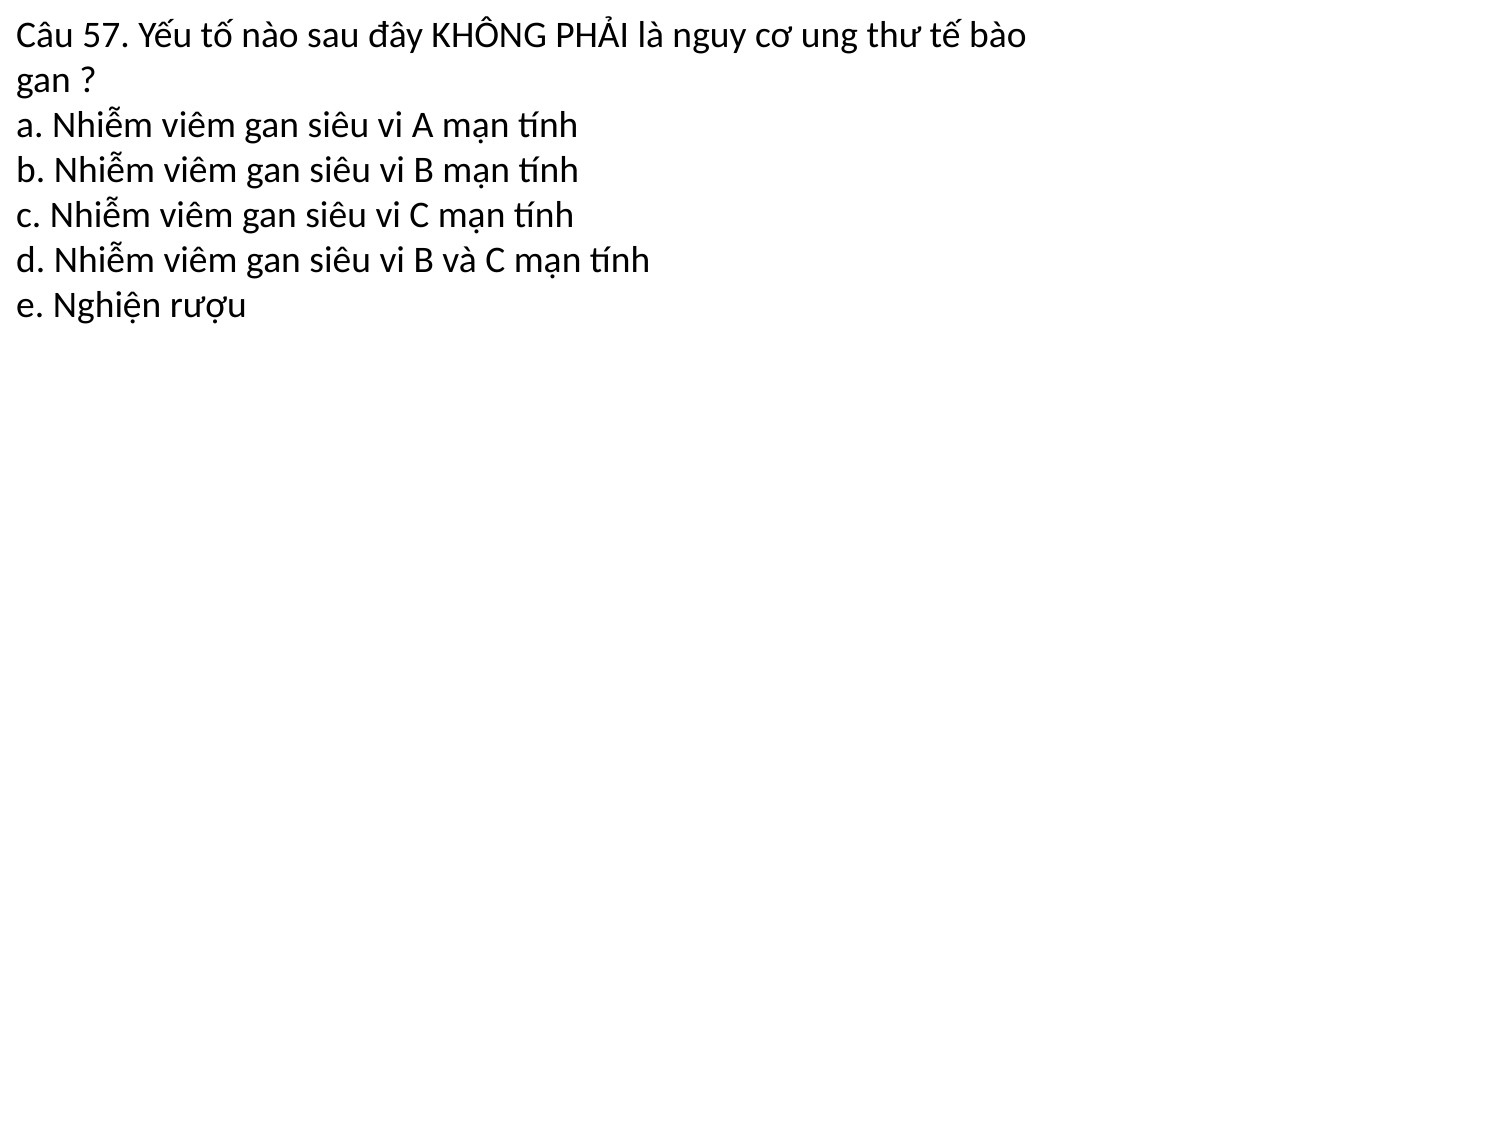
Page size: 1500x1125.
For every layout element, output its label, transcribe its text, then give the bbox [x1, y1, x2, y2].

text_box Câu 57. Yếu tố nào sau đây KHÔNG PHẢI là nguy cơ ung thư tế bào gan ? a. Nhiễm viêm gan siêu vi A mạn tính b. Nhiễm viêm gan siêu vi B mạn tính c. Nhiễm viêm gan siêu vi C mạn tính d. Nhiễm viêm gan siêu vi B và C mạn tính e. Nghiện rượu [1, 2, 1127, 333]
